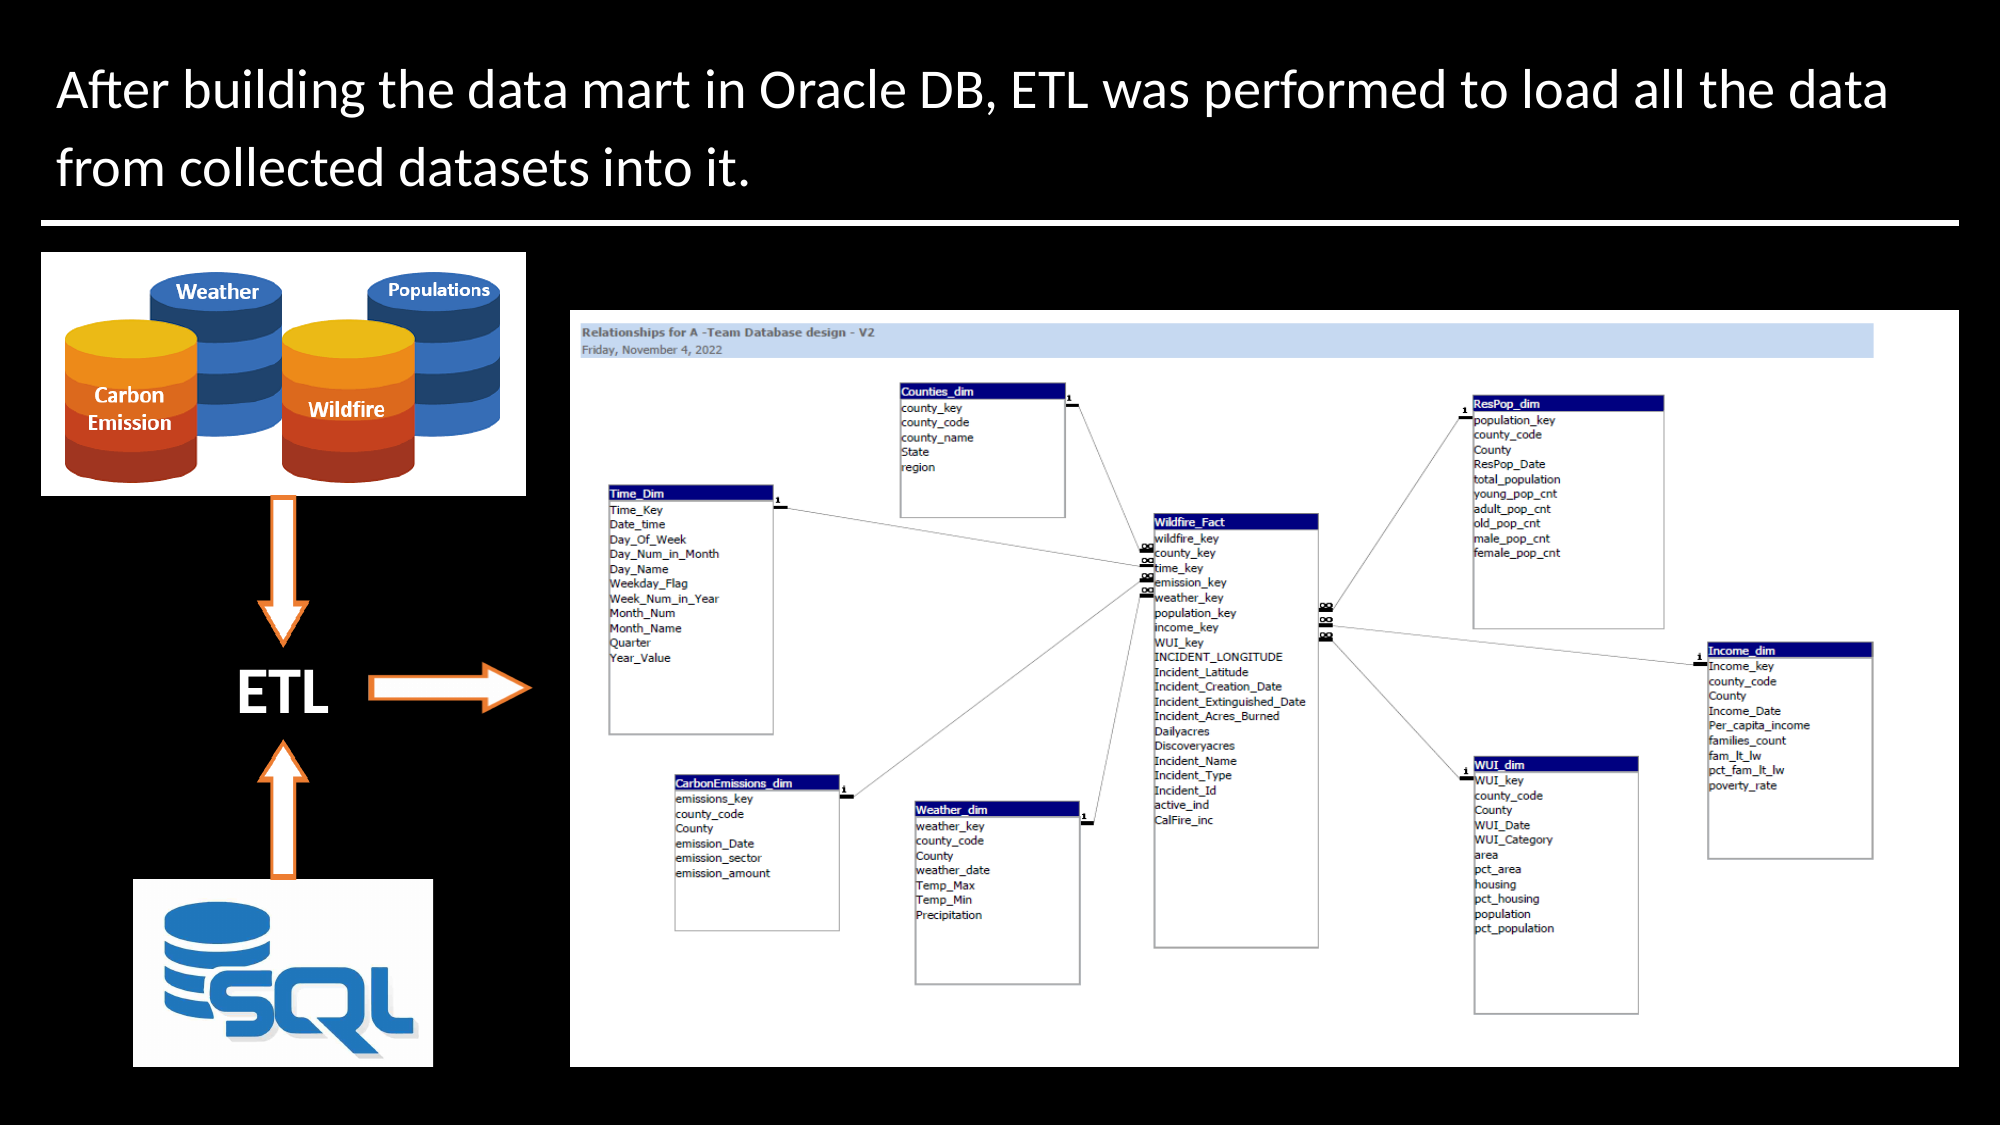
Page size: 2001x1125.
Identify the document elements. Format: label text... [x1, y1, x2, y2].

text_box ETL [197, 632, 369, 742]
text_box After building the data mart in Oracle DB, ETL was performed to load all the data from collected datasets into it. [41, 27, 1936, 213]
picture [570, 310, 1960, 1068]
picture [369, 604, 534, 771]
picture [40, 252, 526, 650]
picture [132, 738, 434, 1068]
